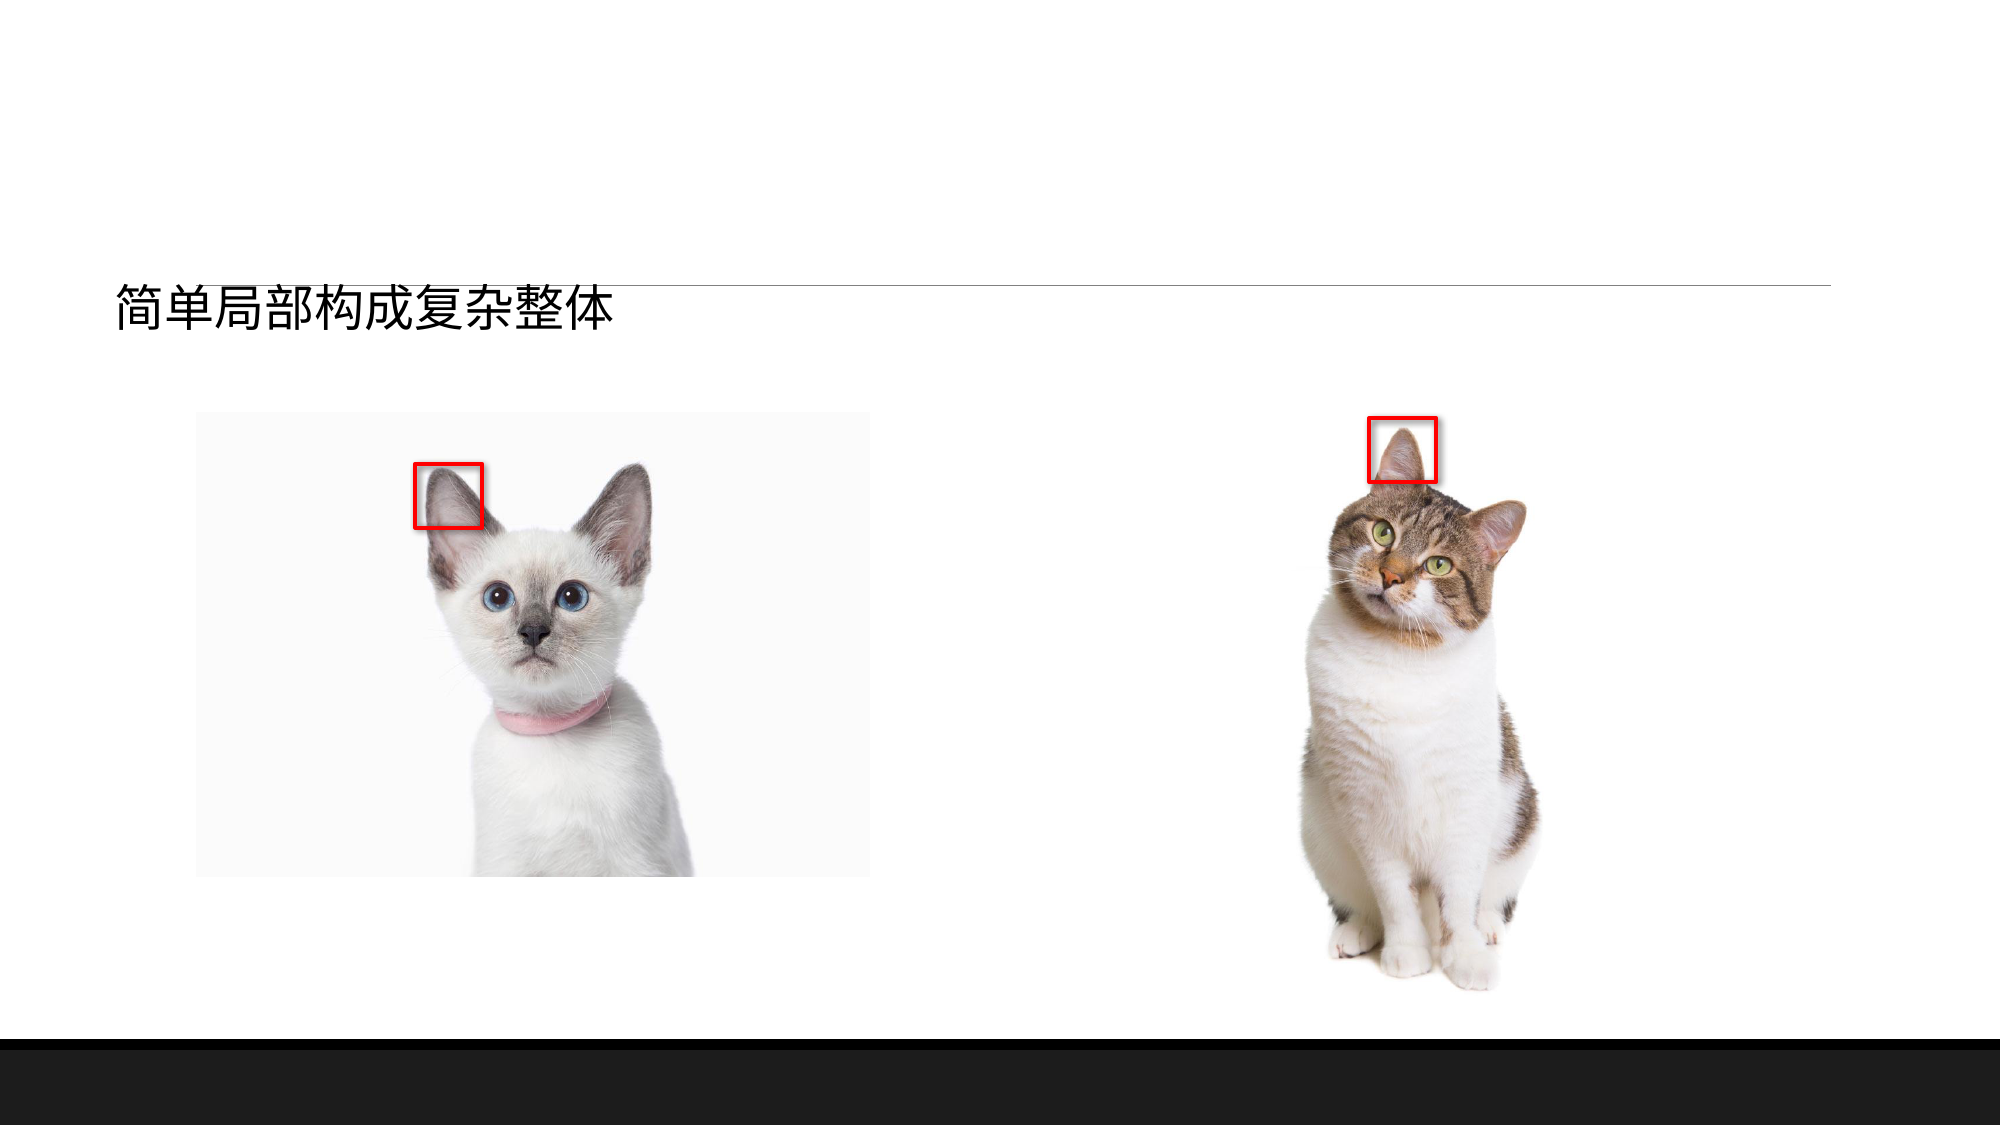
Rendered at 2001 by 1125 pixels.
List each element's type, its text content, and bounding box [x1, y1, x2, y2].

picture [195, 411, 871, 877]
text_box 简单局部构成复杂整体 [99, 269, 748, 345]
picture [1243, 411, 1634, 997]
